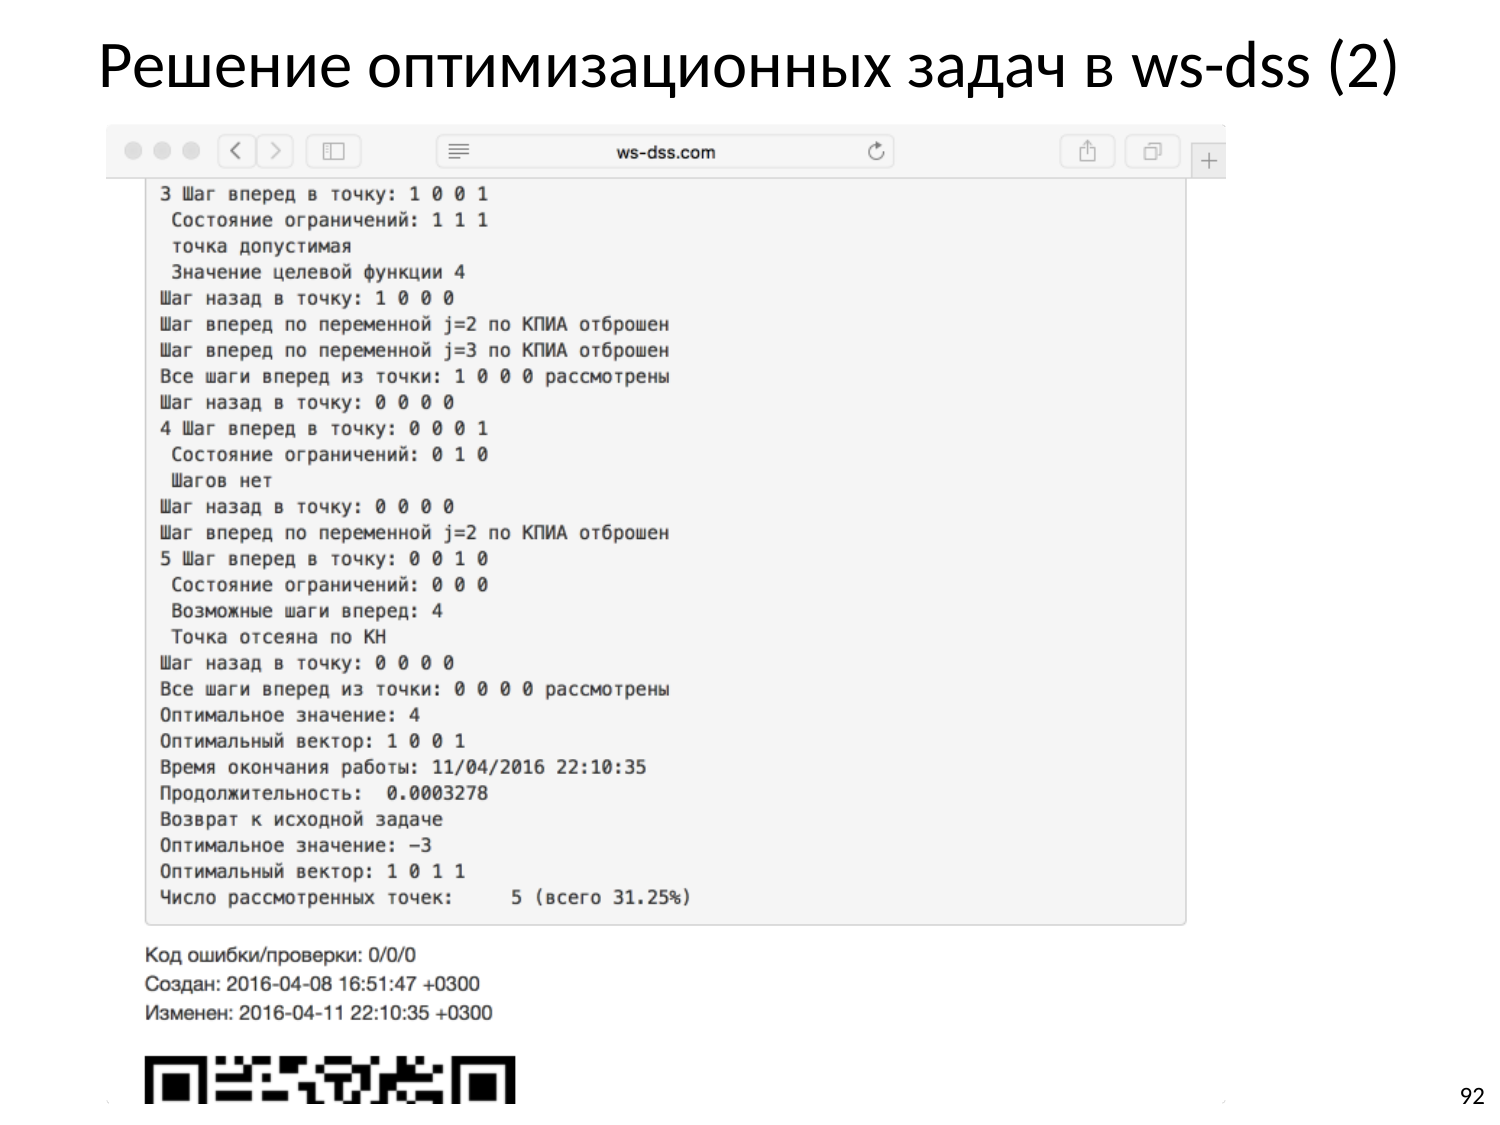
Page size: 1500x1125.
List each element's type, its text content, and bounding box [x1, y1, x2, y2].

slide_number 92 [1149, 1065, 1500, 1125]
title Решение оптимизационных задач в ws-dss (2) [0, 24, 1500, 98]
picture [105, 124, 1226, 1104]
